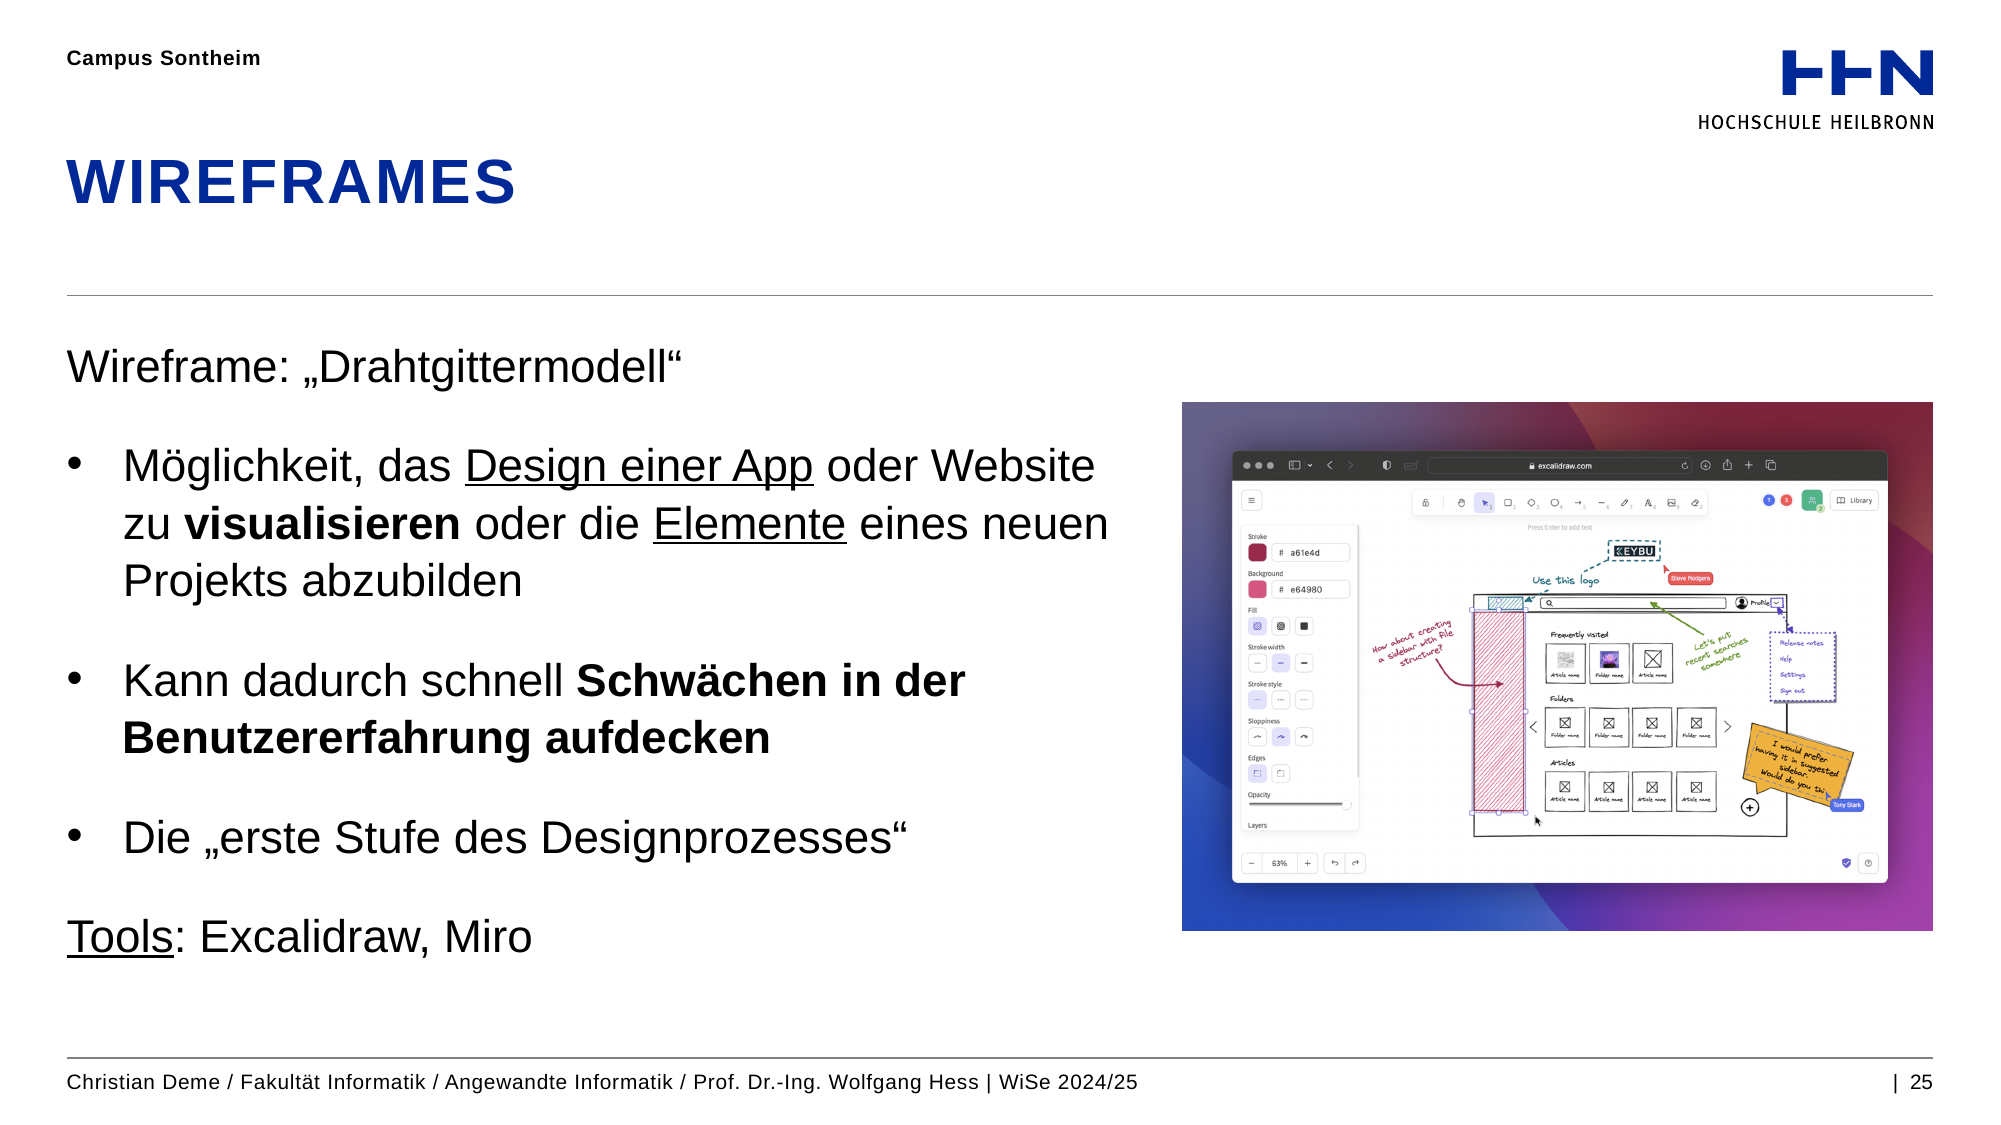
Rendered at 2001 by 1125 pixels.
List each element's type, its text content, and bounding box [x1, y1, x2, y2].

list Wireframe: „Drahtgittermodell“ Möglichkeit, das Design einer App oder Website zu visualisieren oder die Elemente eines neuen Projekts abzubilden Kann dadurch schnell Schwächen in der Benutzererfahrung aufdecken Die „erste Stufe des Designprozesses“ Tools: Excalidraw, Miro [66, 333, 1115, 1025]
slide_number | 25 [1621, 1068, 1933, 1105]
title WIREFRAMES [66, 147, 1933, 290]
footer Christian Deme / Fakultät Informatik / Angewandte Informatik / Prof. Dr.-Ing. Wolfgang Hess | WiSe 2024/25 [66, 1068, 1277, 1105]
picture [1181, 402, 1933, 931]
slide_number Campus Sontheim [66, 45, 1277, 81]
